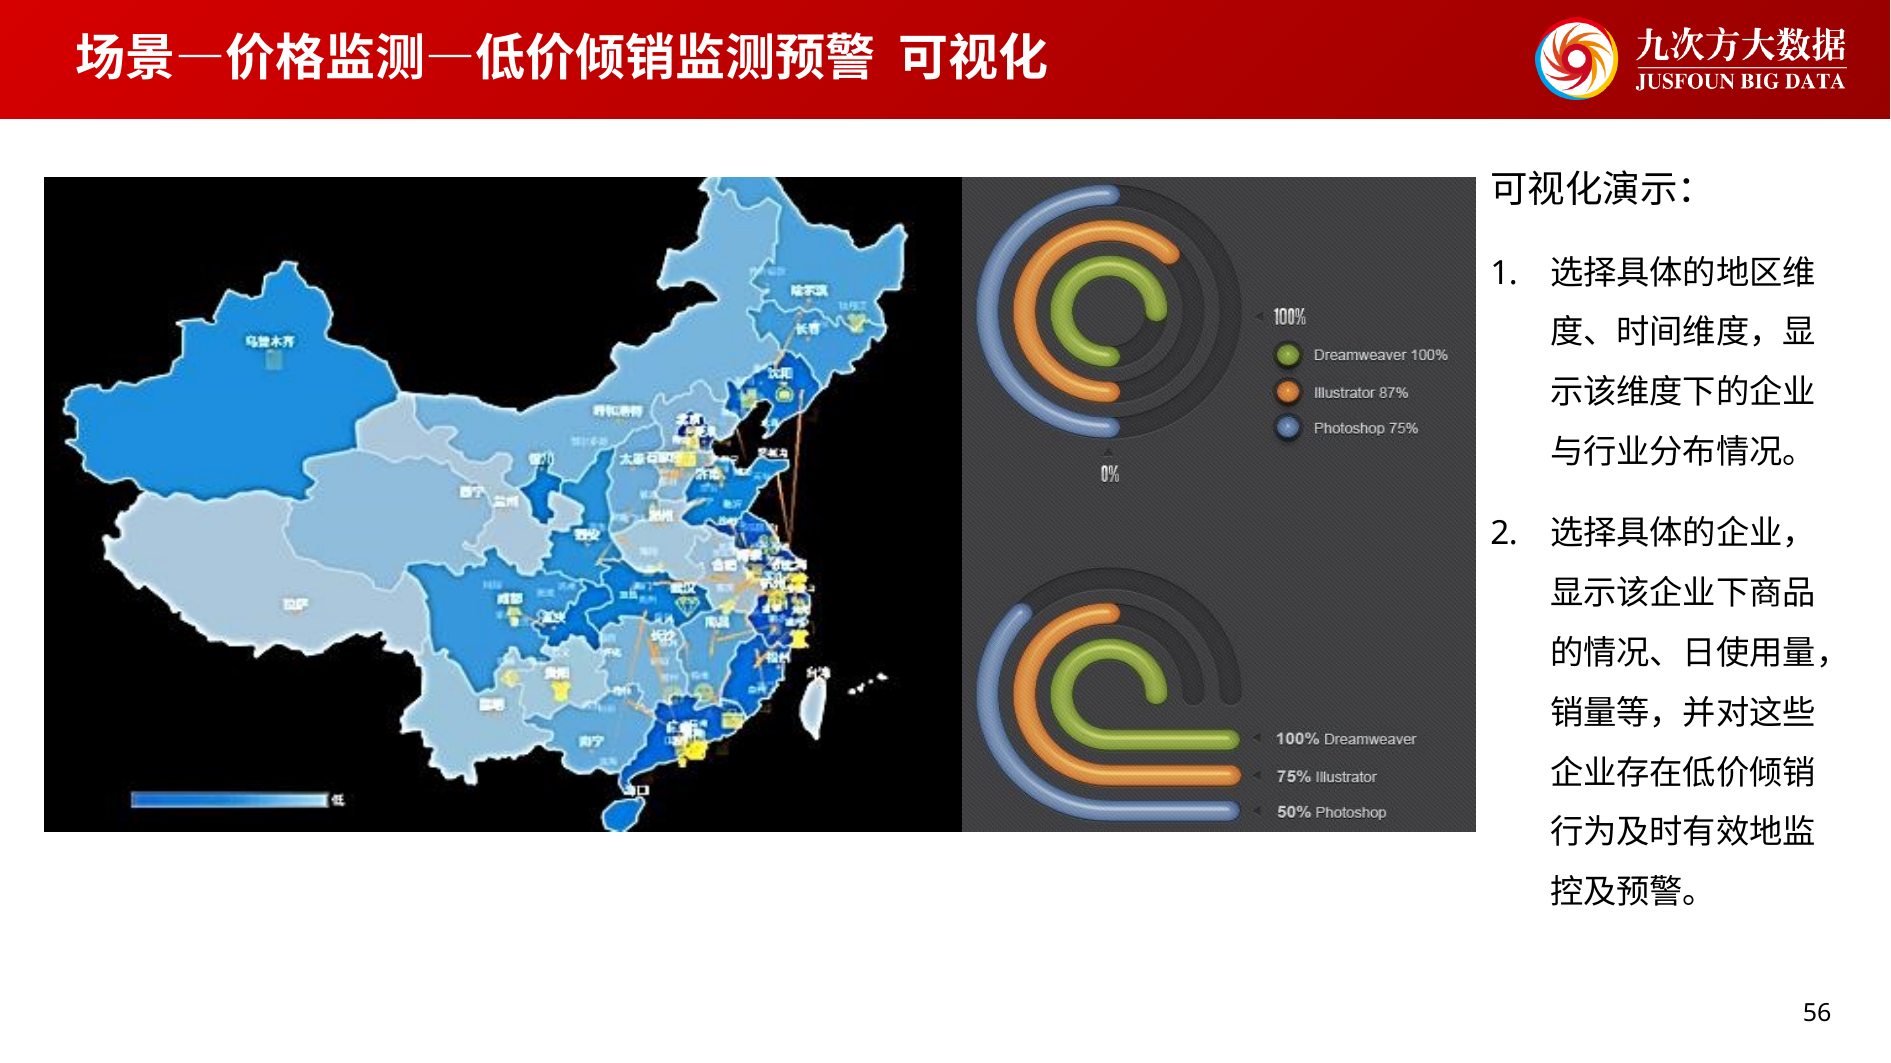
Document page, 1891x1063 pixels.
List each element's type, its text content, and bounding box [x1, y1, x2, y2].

picture [1691, 17, 1847, 100]
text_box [44, 177, 1476, 832]
title 场景—价格监测—低价倾销监测预警 可视化 [60, 0, 1691, 119]
slide_number 56 [1420, 989, 1847, 1046]
list 可视化演示： 选择具体的地区维度、时间维度，显示该维度下的企业与行业分布情况。 选择具体的企业，显示该企业下商品的情况、日使用量，销量等，并对这些企业存在低价倾销行为及时有效地监控及预警。 [1475, 135, 1847, 986]
